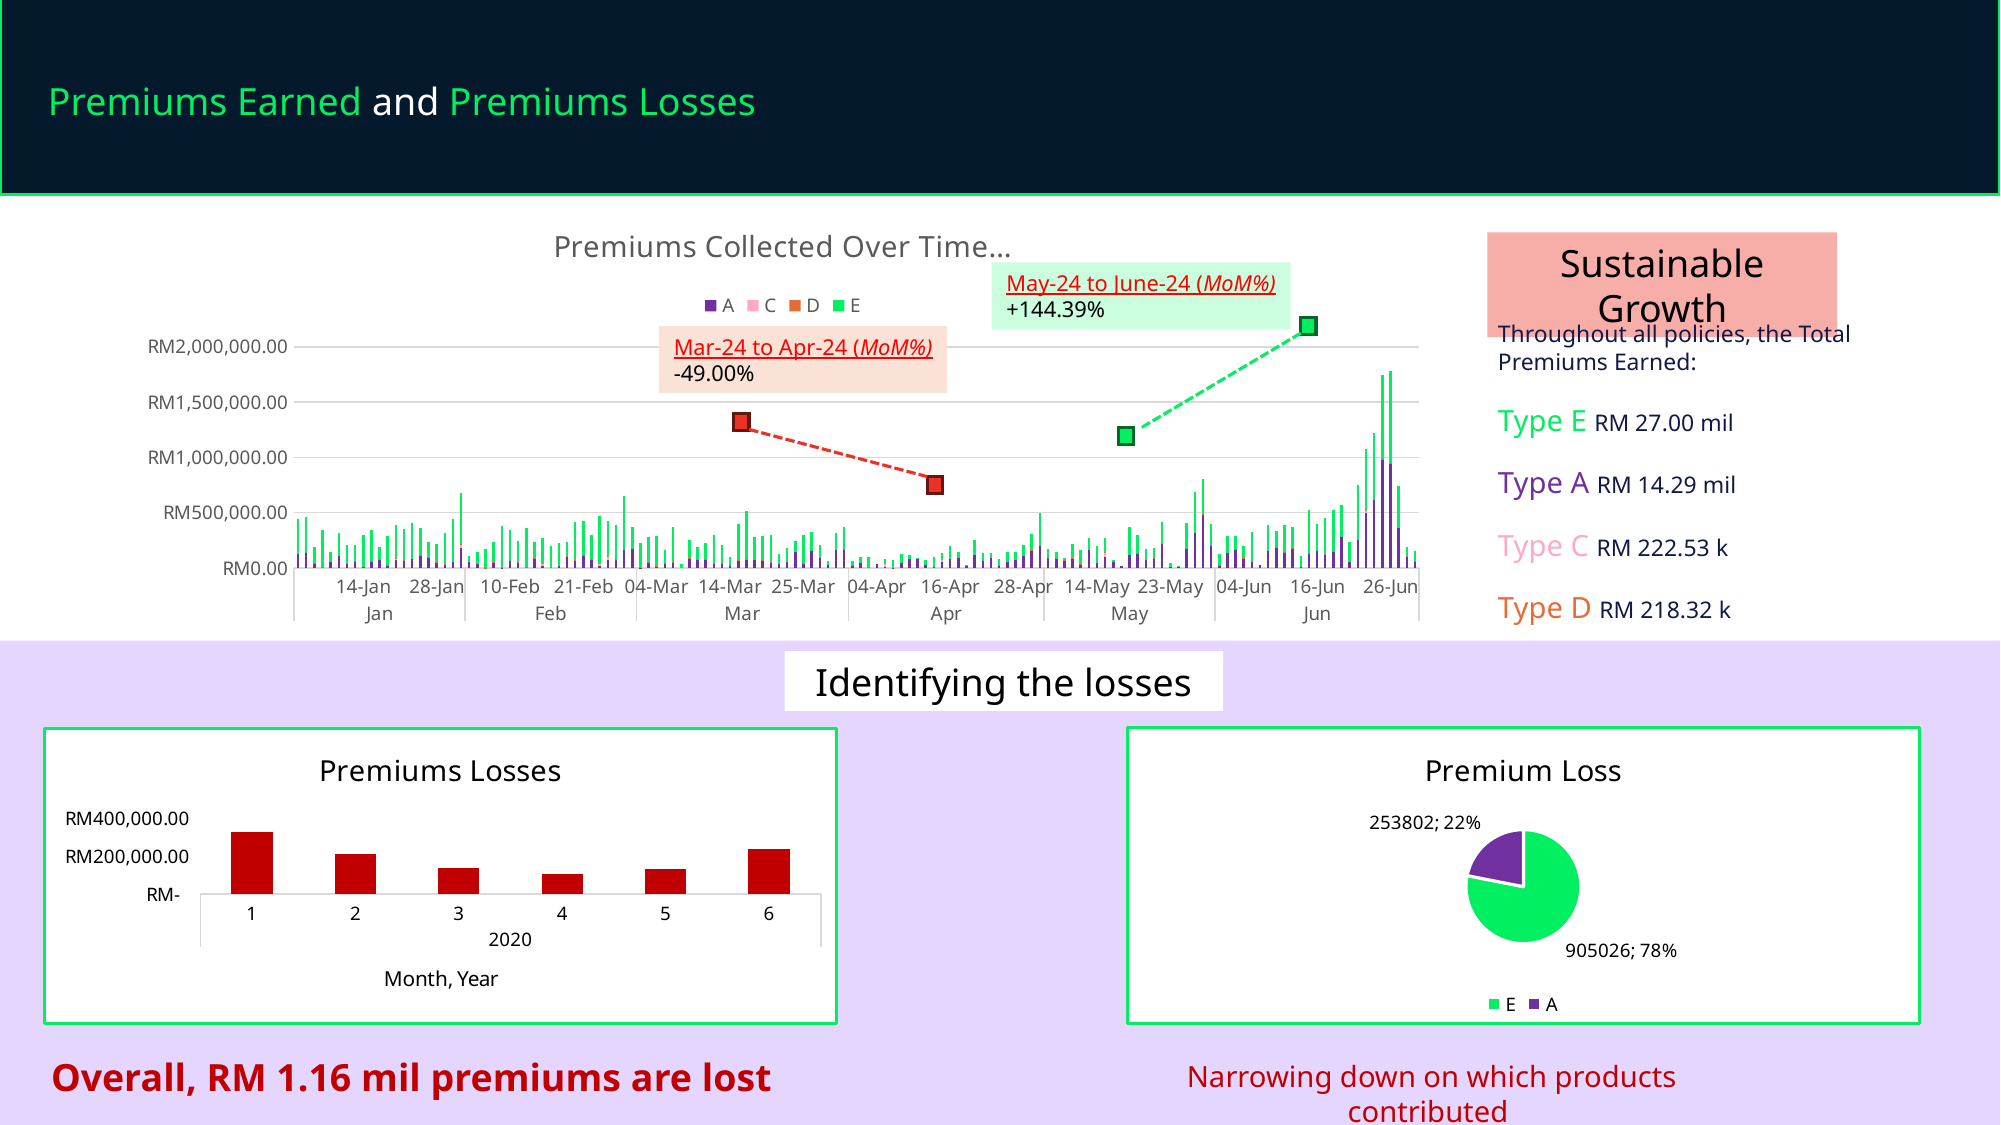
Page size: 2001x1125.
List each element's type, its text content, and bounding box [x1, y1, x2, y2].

text_box Throughout all policies, the Total Premiums Earned: Type E RM 27.00 mil Type A RM 14.29 mil Type C RM 222.53 k Type D RM 218.32 k [1483, 312, 1911, 632]
text_box Narrowing down on which products contributed [1116, 1051, 1747, 1125]
text_box Sustainable Growth [1487, 232, 1838, 312]
text_box Premiums Earned and Premiums Losses [33, 70, 1602, 131]
text_box Identifying the losses [784, 651, 1224, 711]
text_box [1141, 330, 1305, 428]
text_box Overall, RM 1.16 mil premiums are lost [36, 1046, 839, 1106]
text_box [0, 639, 2000, 1125]
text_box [748, 428, 928, 478]
text_box [0, 0, 2000, 196]
chart [120, 200, 1446, 637]
chart [1130, 730, 1917, 1021]
chart [47, 731, 834, 1021]
